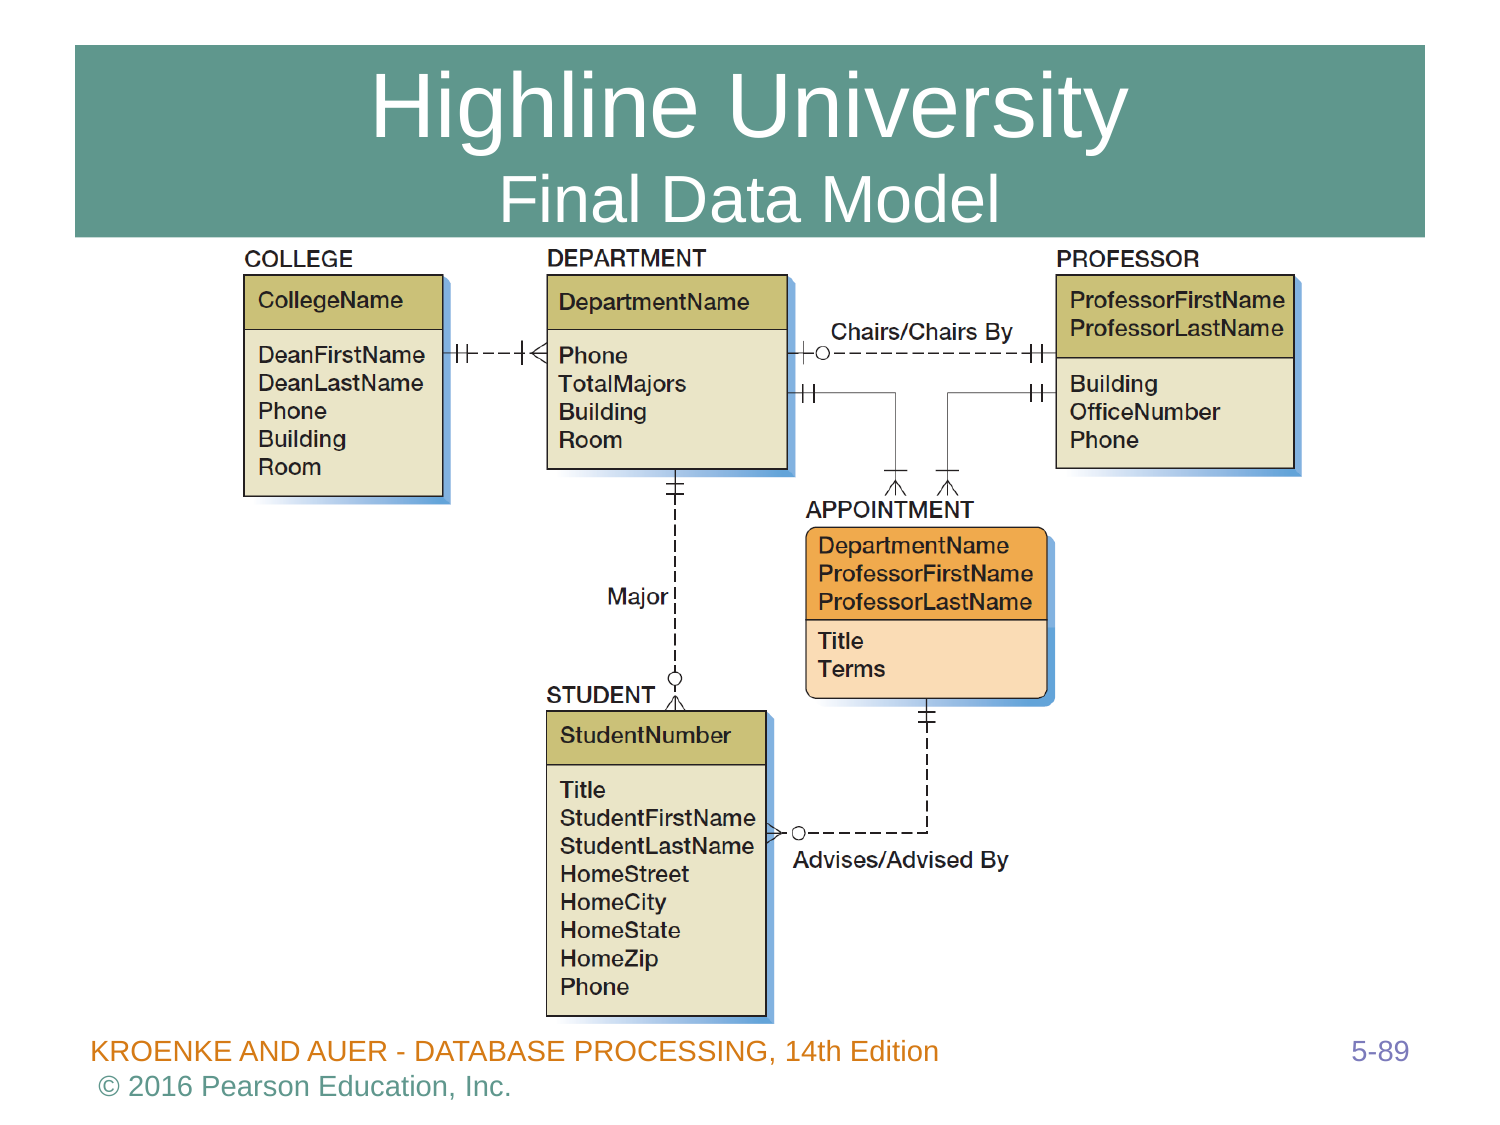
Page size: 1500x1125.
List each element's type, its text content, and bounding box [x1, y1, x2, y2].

slide_number 5-89 [1074, 1024, 1426, 1103]
title Highline University Final Data Model [74, 44, 1426, 238]
picture [243, 249, 1303, 1025]
footer KROENKE AND AUER - DATABASE PROCESSING, 14th Edition © 2016 Pearson Education, Inc. [74, 1024, 963, 1104]
